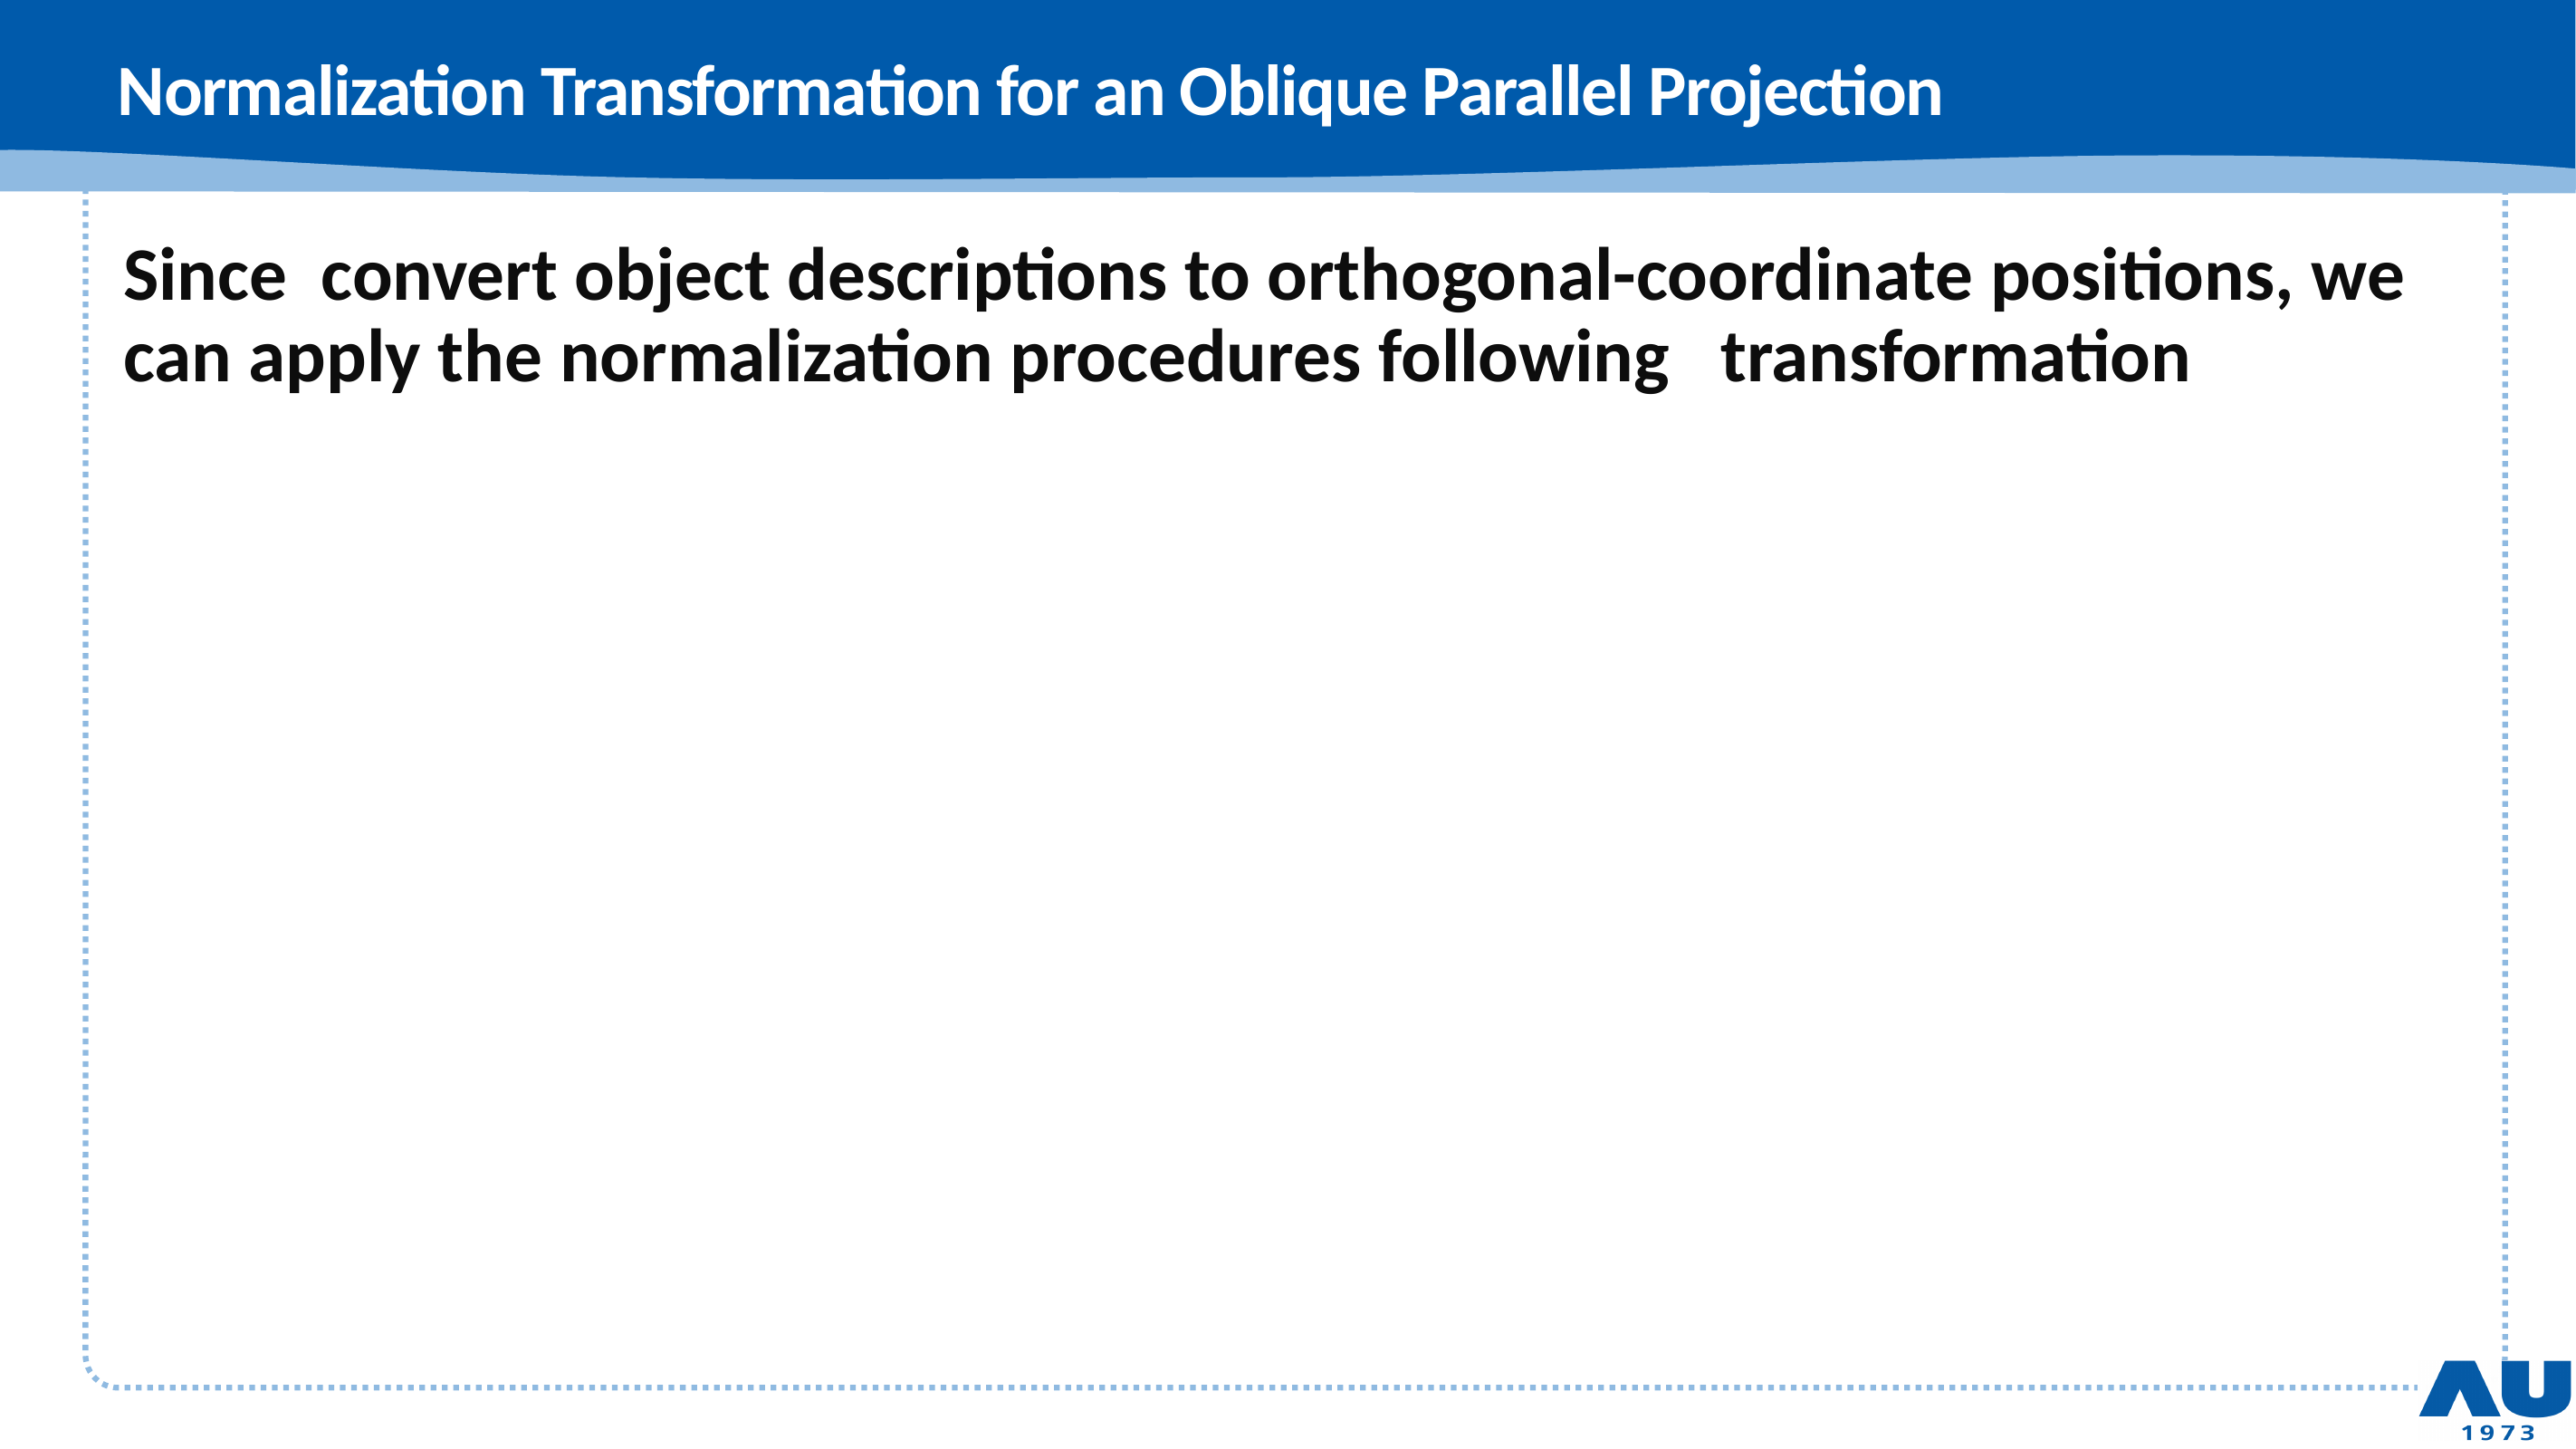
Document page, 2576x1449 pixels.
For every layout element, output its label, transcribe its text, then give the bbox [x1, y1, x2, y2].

picture [2418, 1360, 2571, 1441]
title Normalization Transformation for an Oblique Parallel Projection [103, 18, 2486, 169]
